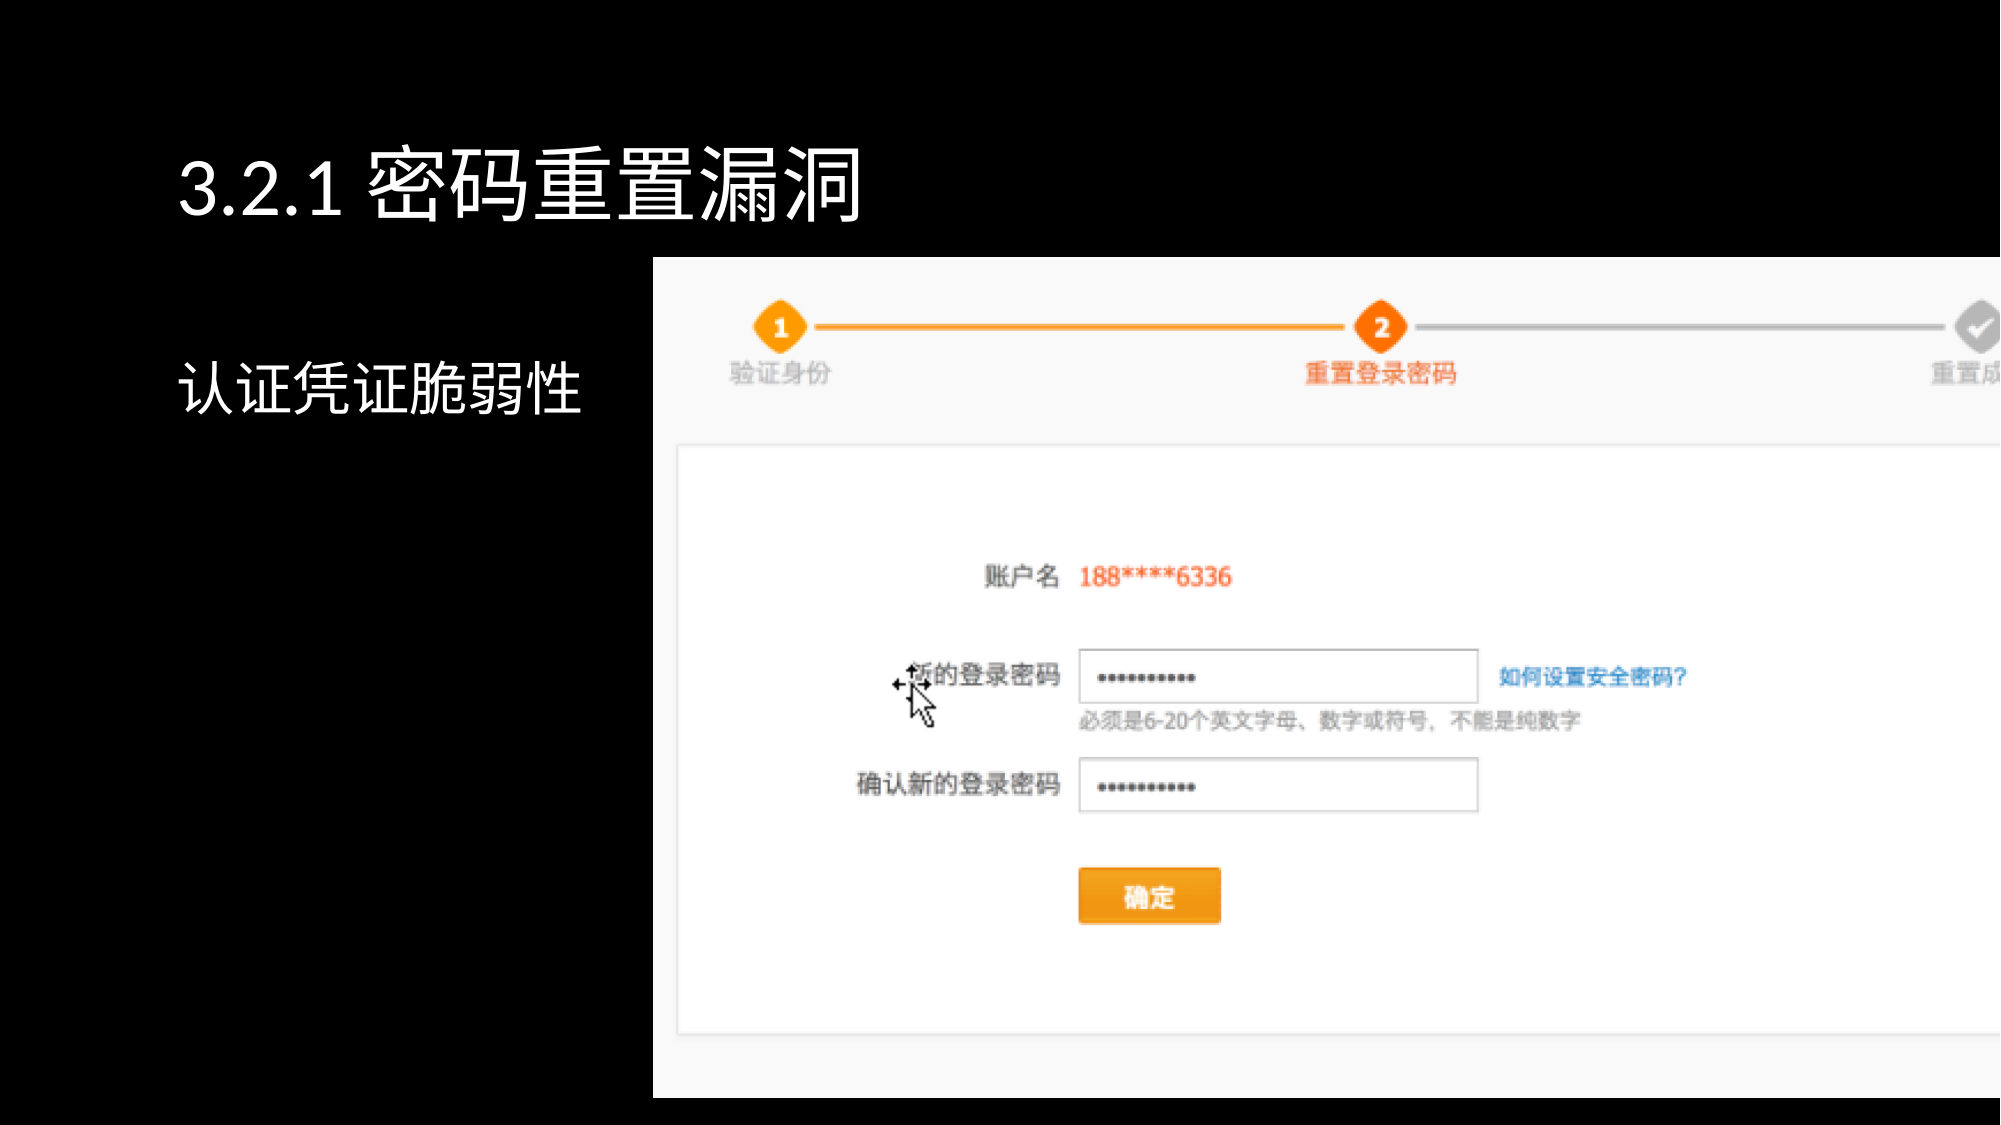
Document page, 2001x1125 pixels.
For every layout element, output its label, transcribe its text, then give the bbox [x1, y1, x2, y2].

text_box 3.2.1密码重置漏洞 认证凭证脆弱性 [161, 124, 1871, 670]
picture [653, 257, 2000, 1098]
